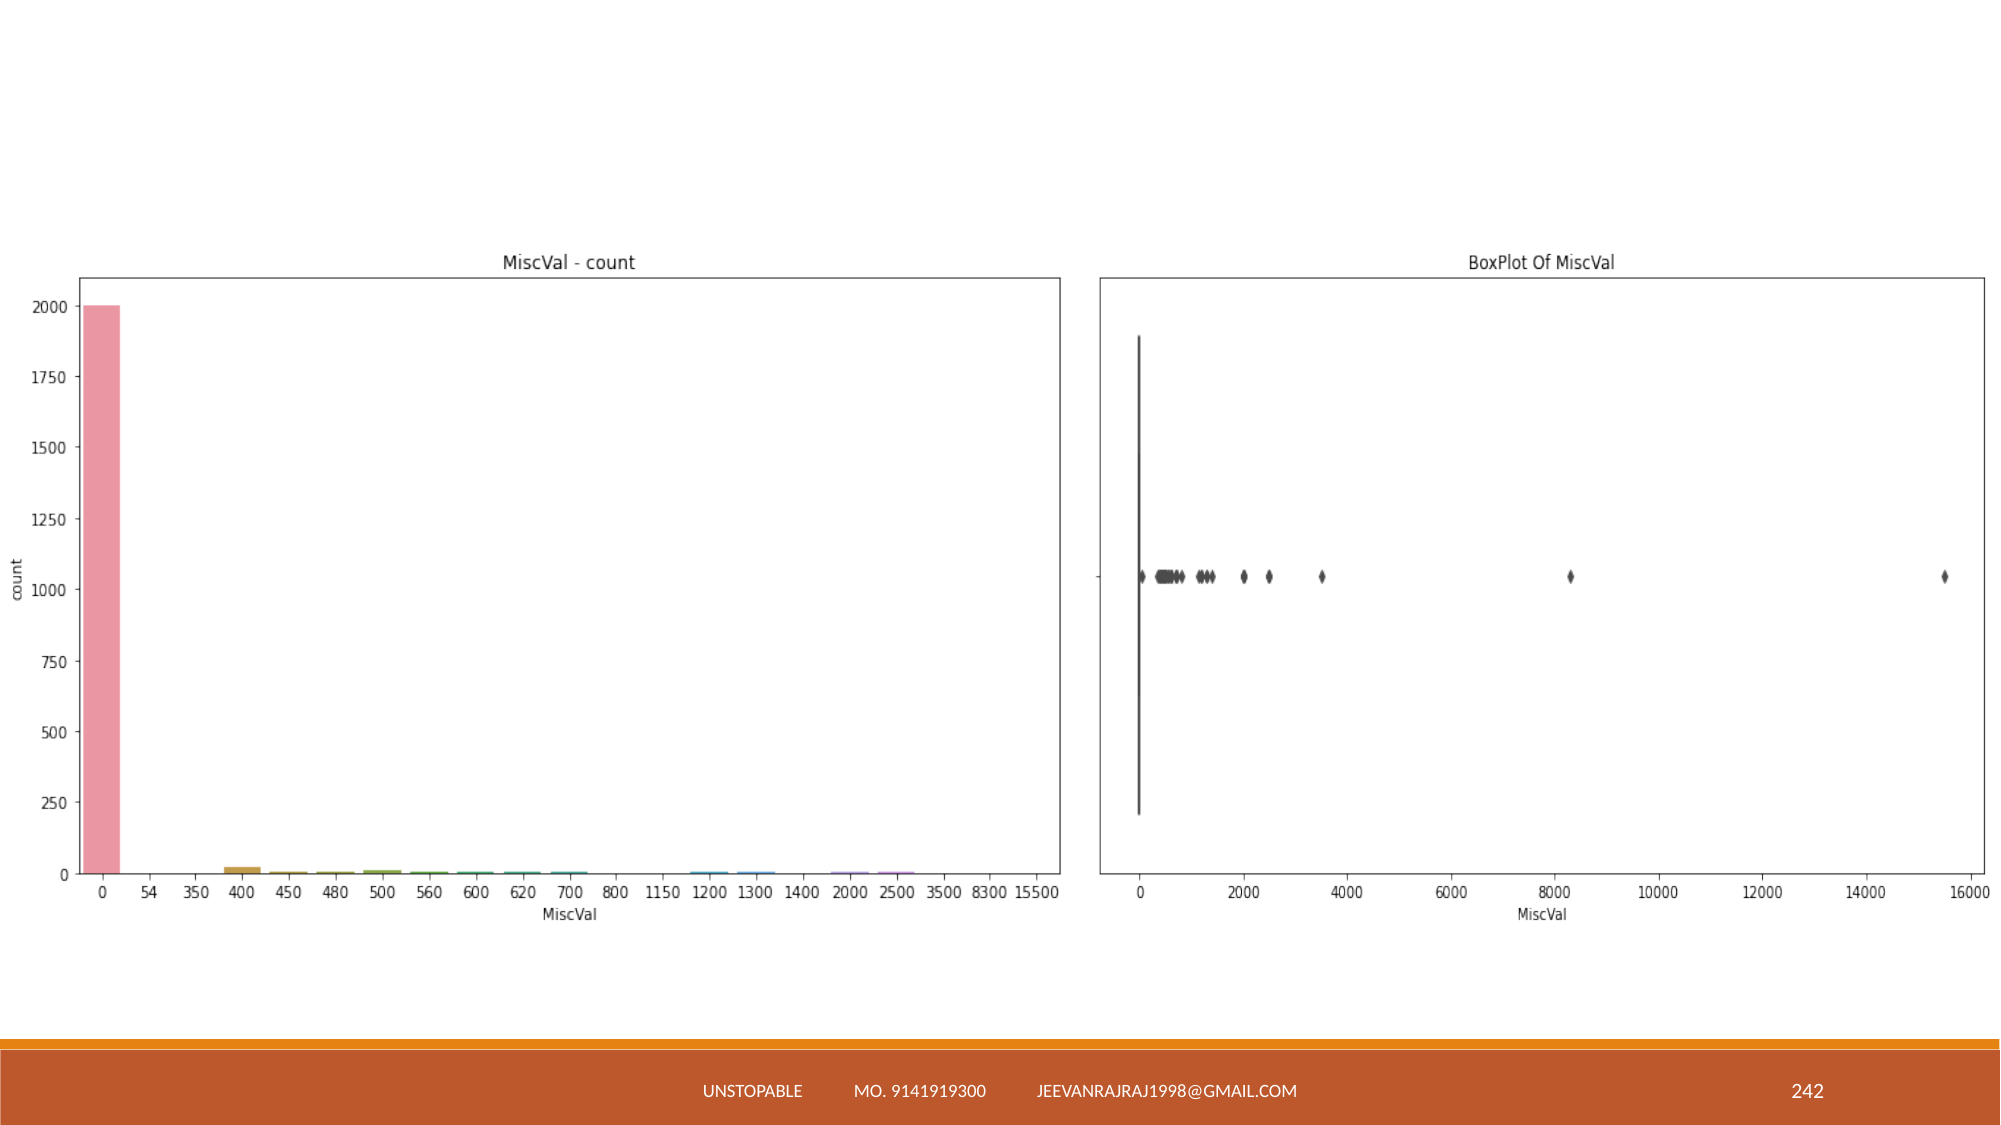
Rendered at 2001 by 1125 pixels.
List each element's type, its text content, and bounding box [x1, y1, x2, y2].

slide_number 242 [1624, 1059, 1840, 1120]
picture [0, 243, 1071, 934]
picture [1085, 243, 2000, 934]
footer unstopable Mo. 9141919300 jeevanrajraj1998@gmail.com [604, 1059, 1396, 1120]
